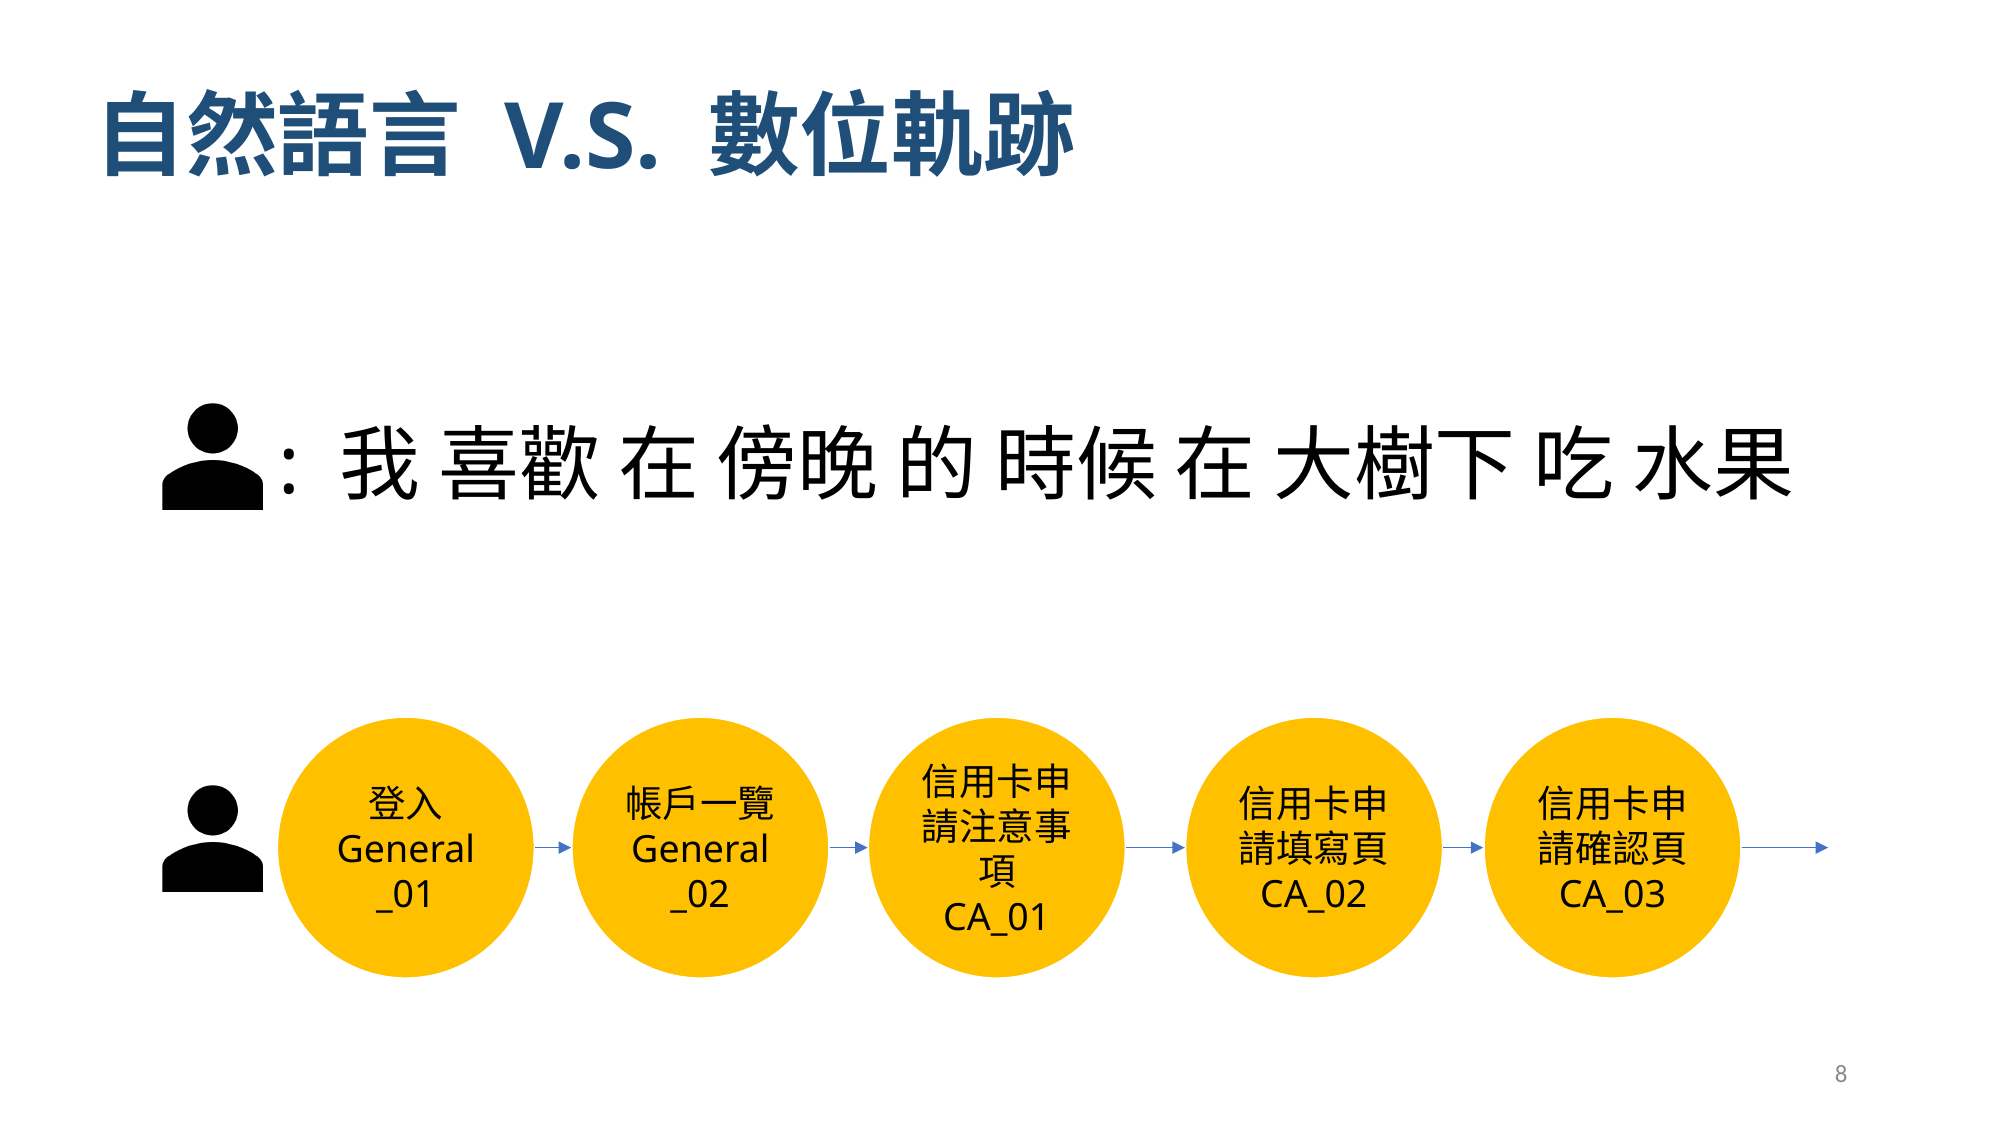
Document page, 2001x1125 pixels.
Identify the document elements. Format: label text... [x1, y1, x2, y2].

list : 我 喜歡 在 傍晚 的 時候 在 大樹下 吃 水果 [137, 299, 1863, 545]
text_box 信用卡申請注意事項 CA_01 [866, 714, 1128, 981]
text_box 信用卡申請填寫頁 CA_02 [1183, 714, 1445, 981]
slide_number 8 [1412, 1042, 1863, 1103]
text_box 登入 General_01 [288, 714, 537, 981]
picture [137, 381, 288, 532]
title 自然語言 V.S. 數位軌跡 [79, 59, 1911, 218]
picture [137, 763, 288, 914]
text_box 帳戶一覽 General_02 [569, 714, 832, 981]
text_box 信用卡申請確認頁 CA_03 [1481, 714, 1744, 981]
